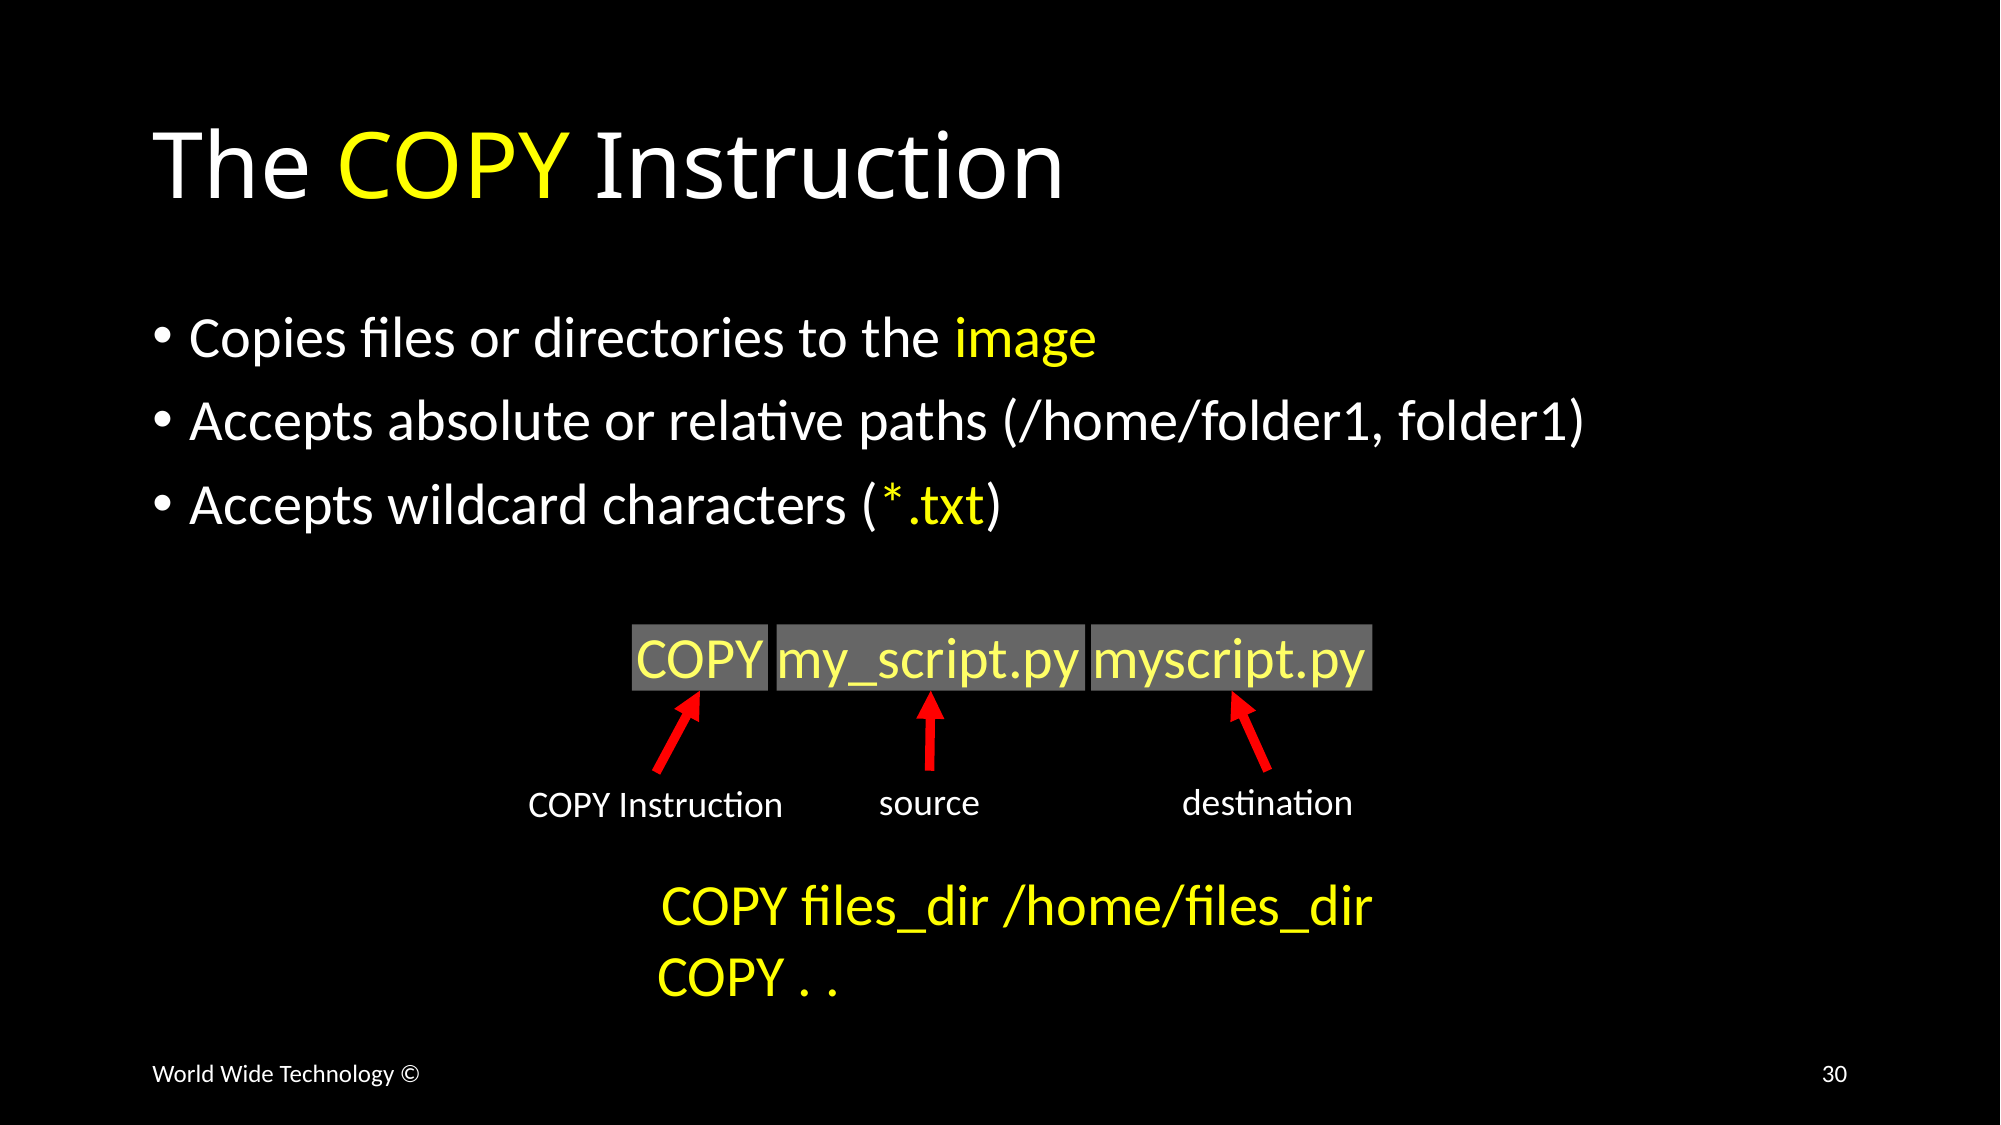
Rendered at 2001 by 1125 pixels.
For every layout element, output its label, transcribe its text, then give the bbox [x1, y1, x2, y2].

text_box COPY my_script.py myscript.py [621, 613, 1381, 698]
title The COPY Instruction [137, 59, 1863, 278]
text_box [631, 623, 769, 692]
text_box COPY files_dir /home/files_dir [646, 859, 1389, 945]
slide_number World Wide Technology © [137, 1042, 588, 1103]
text_box source [864, 770, 996, 831]
text_box COPY . . [642, 931, 856, 1016]
text_box [1090, 623, 1373, 692]
slide_number 30 [1412, 1042, 1863, 1103]
text_box COPY Instruction [513, 772, 799, 833]
list Copies files or directories to the image Accepts absolute or relative paths (/home/folder1, folder1) Accepts wildcard characters (*.txt) [137, 299, 1863, 598]
text_box destination [1167, 770, 1369, 831]
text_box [1231, 690, 1268, 771]
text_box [656, 690, 700, 773]
text_box [775, 623, 1086, 692]
